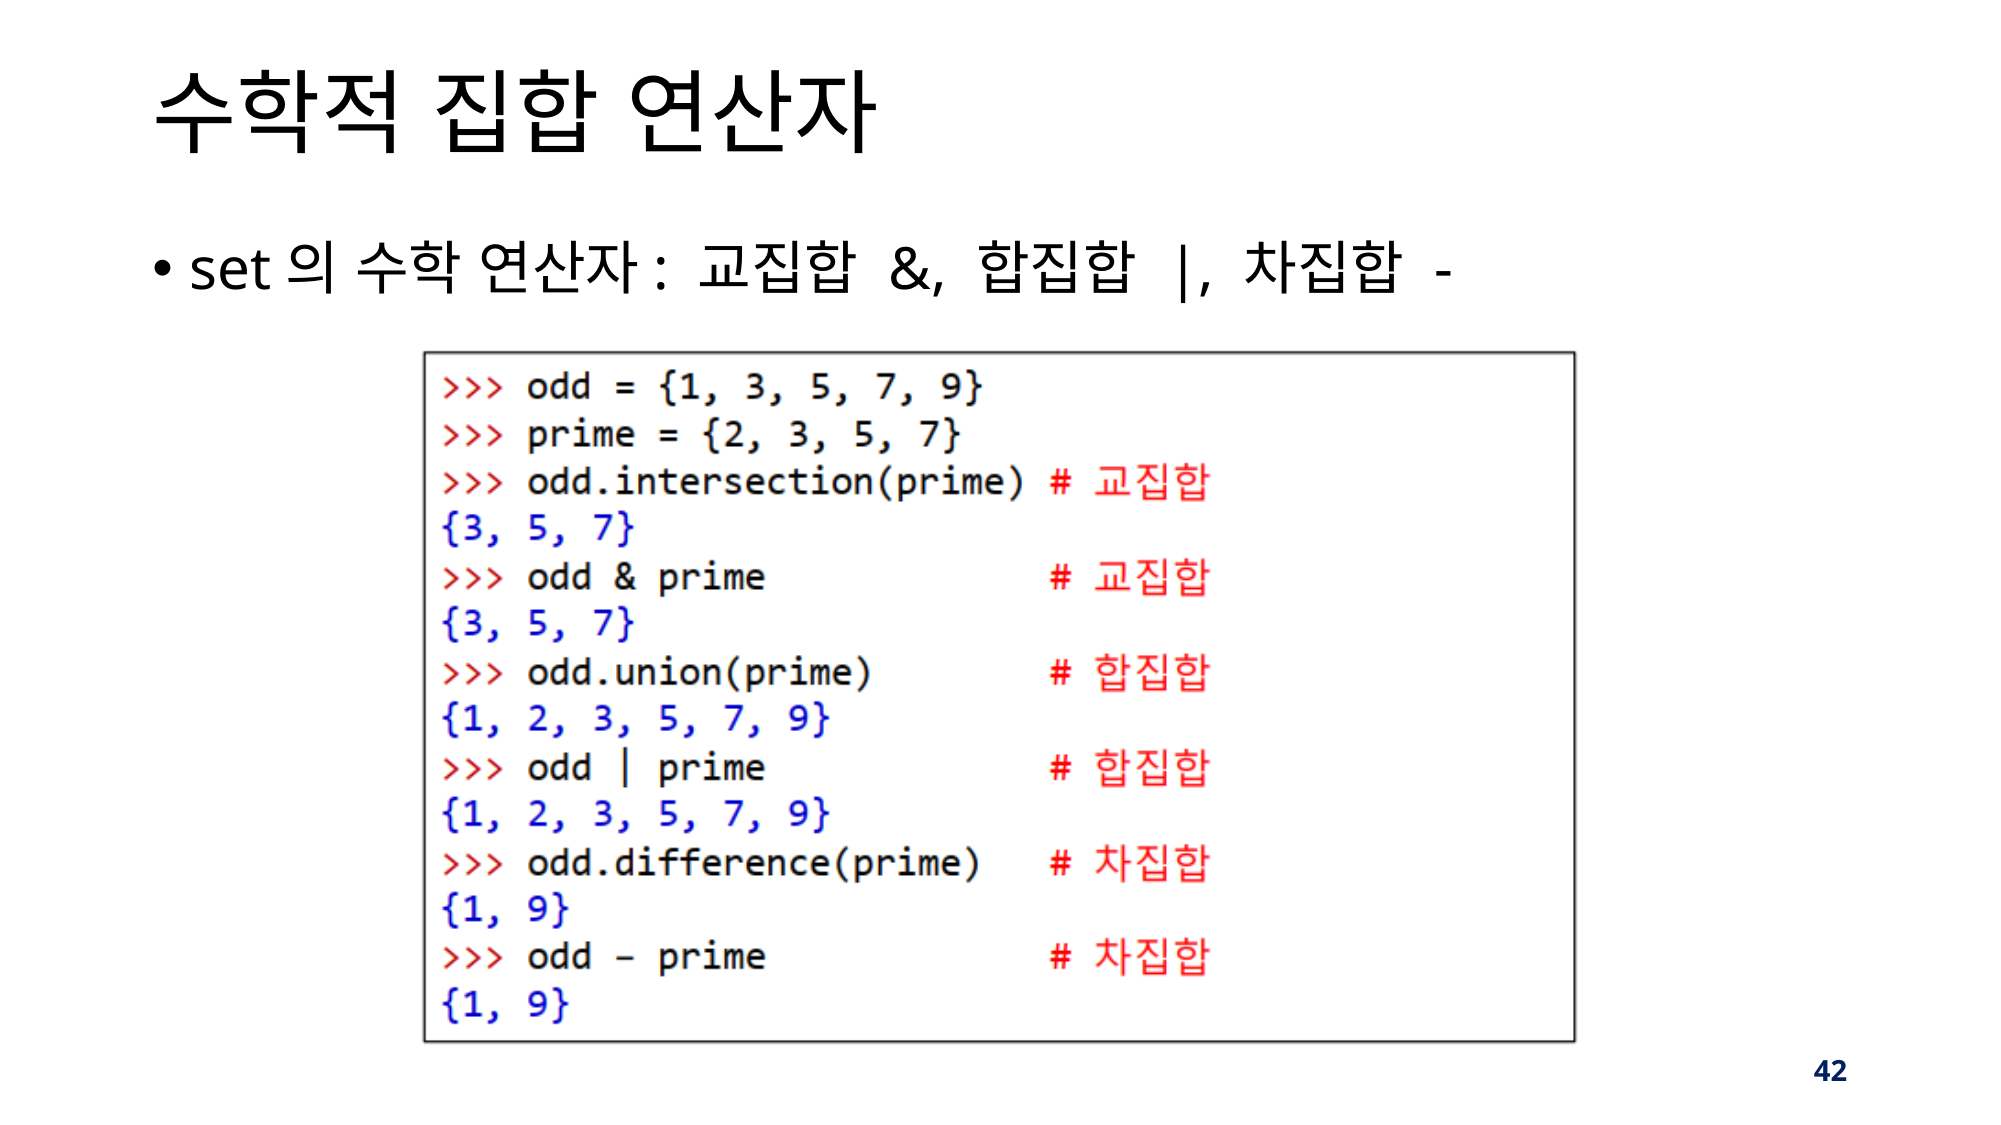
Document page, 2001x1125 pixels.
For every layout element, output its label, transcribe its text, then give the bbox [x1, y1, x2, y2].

slide_number ‹#› [1412, 1042, 1863, 1103]
title 수학적 집합 연산자 [137, 59, 1863, 182]
list set의 수학 연산자: 교집합 &, 합집합 |, 차집합 - [137, 231, 1863, 1014]
picture [401, 336, 1599, 1066]
